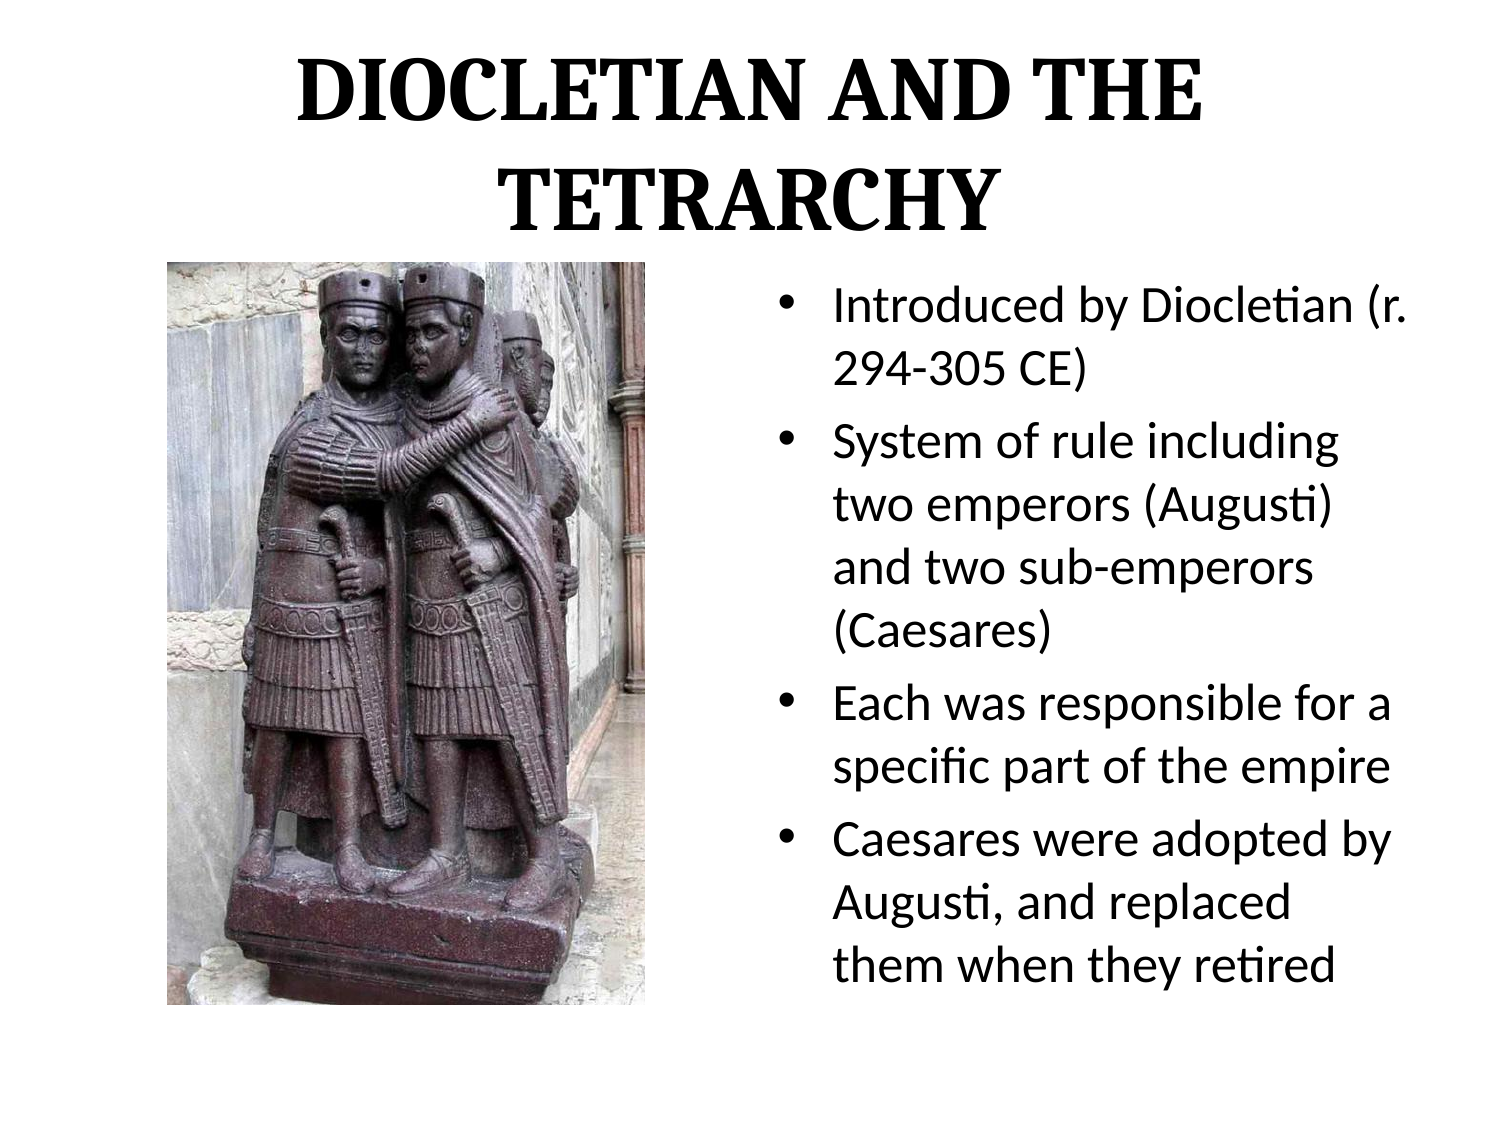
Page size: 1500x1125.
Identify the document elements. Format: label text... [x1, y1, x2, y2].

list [167, 262, 645, 1006]
list Introduced by Diocletian (r. 294-305 CE) System of rule including two emperors (Augusti) and two sub-emperors (Caesares) Each was responsible for a specific part of the empire Caesares were adopted by Augusti, and replaced them when they retired [762, 262, 1425, 1005]
title Diocletian and the Tetrarchy [75, 45, 1425, 233]
